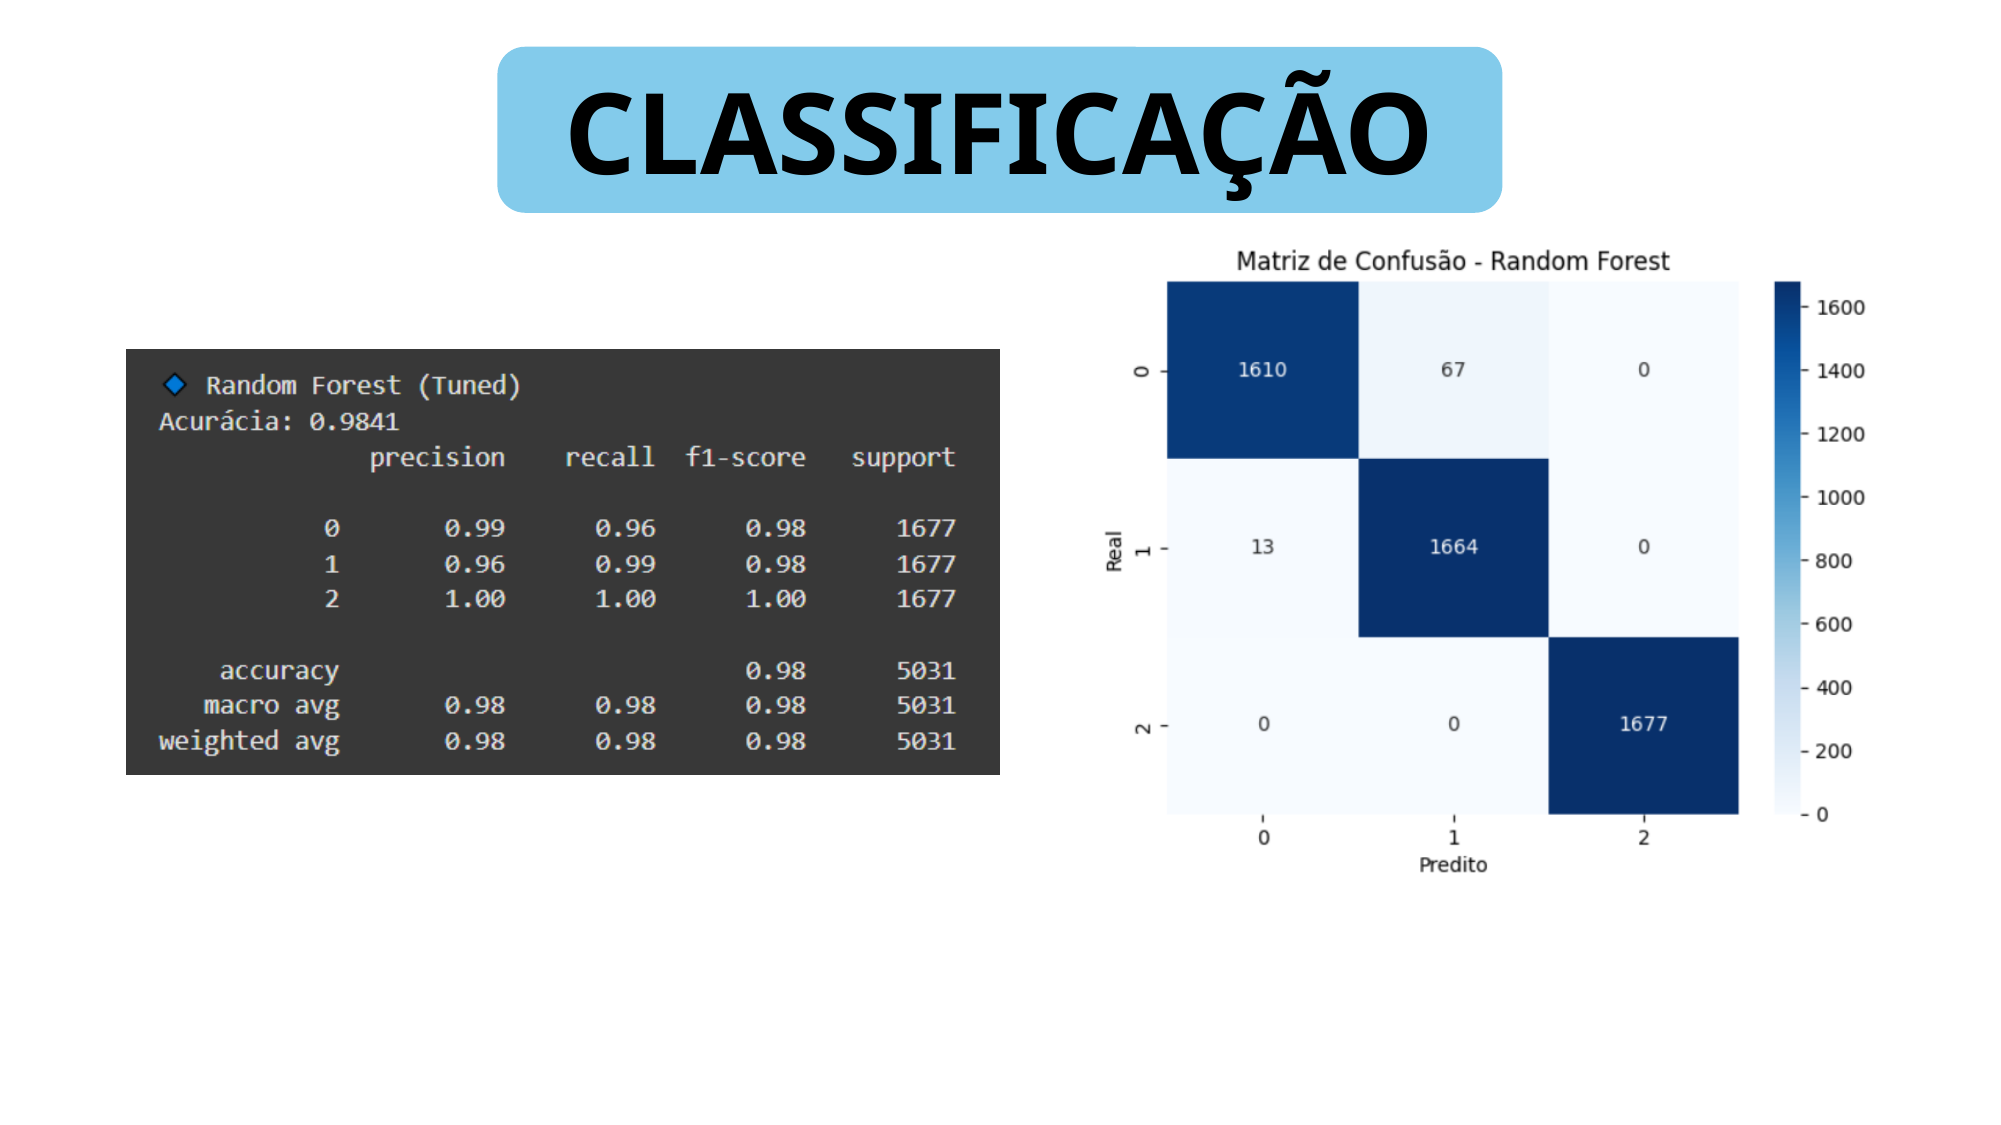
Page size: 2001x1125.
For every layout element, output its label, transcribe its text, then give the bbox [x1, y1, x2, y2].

picture [1091, 239, 1875, 886]
picture [125, 349, 1001, 776]
text_box CLASSIFICAÇÃO [497, 46, 1503, 213]
